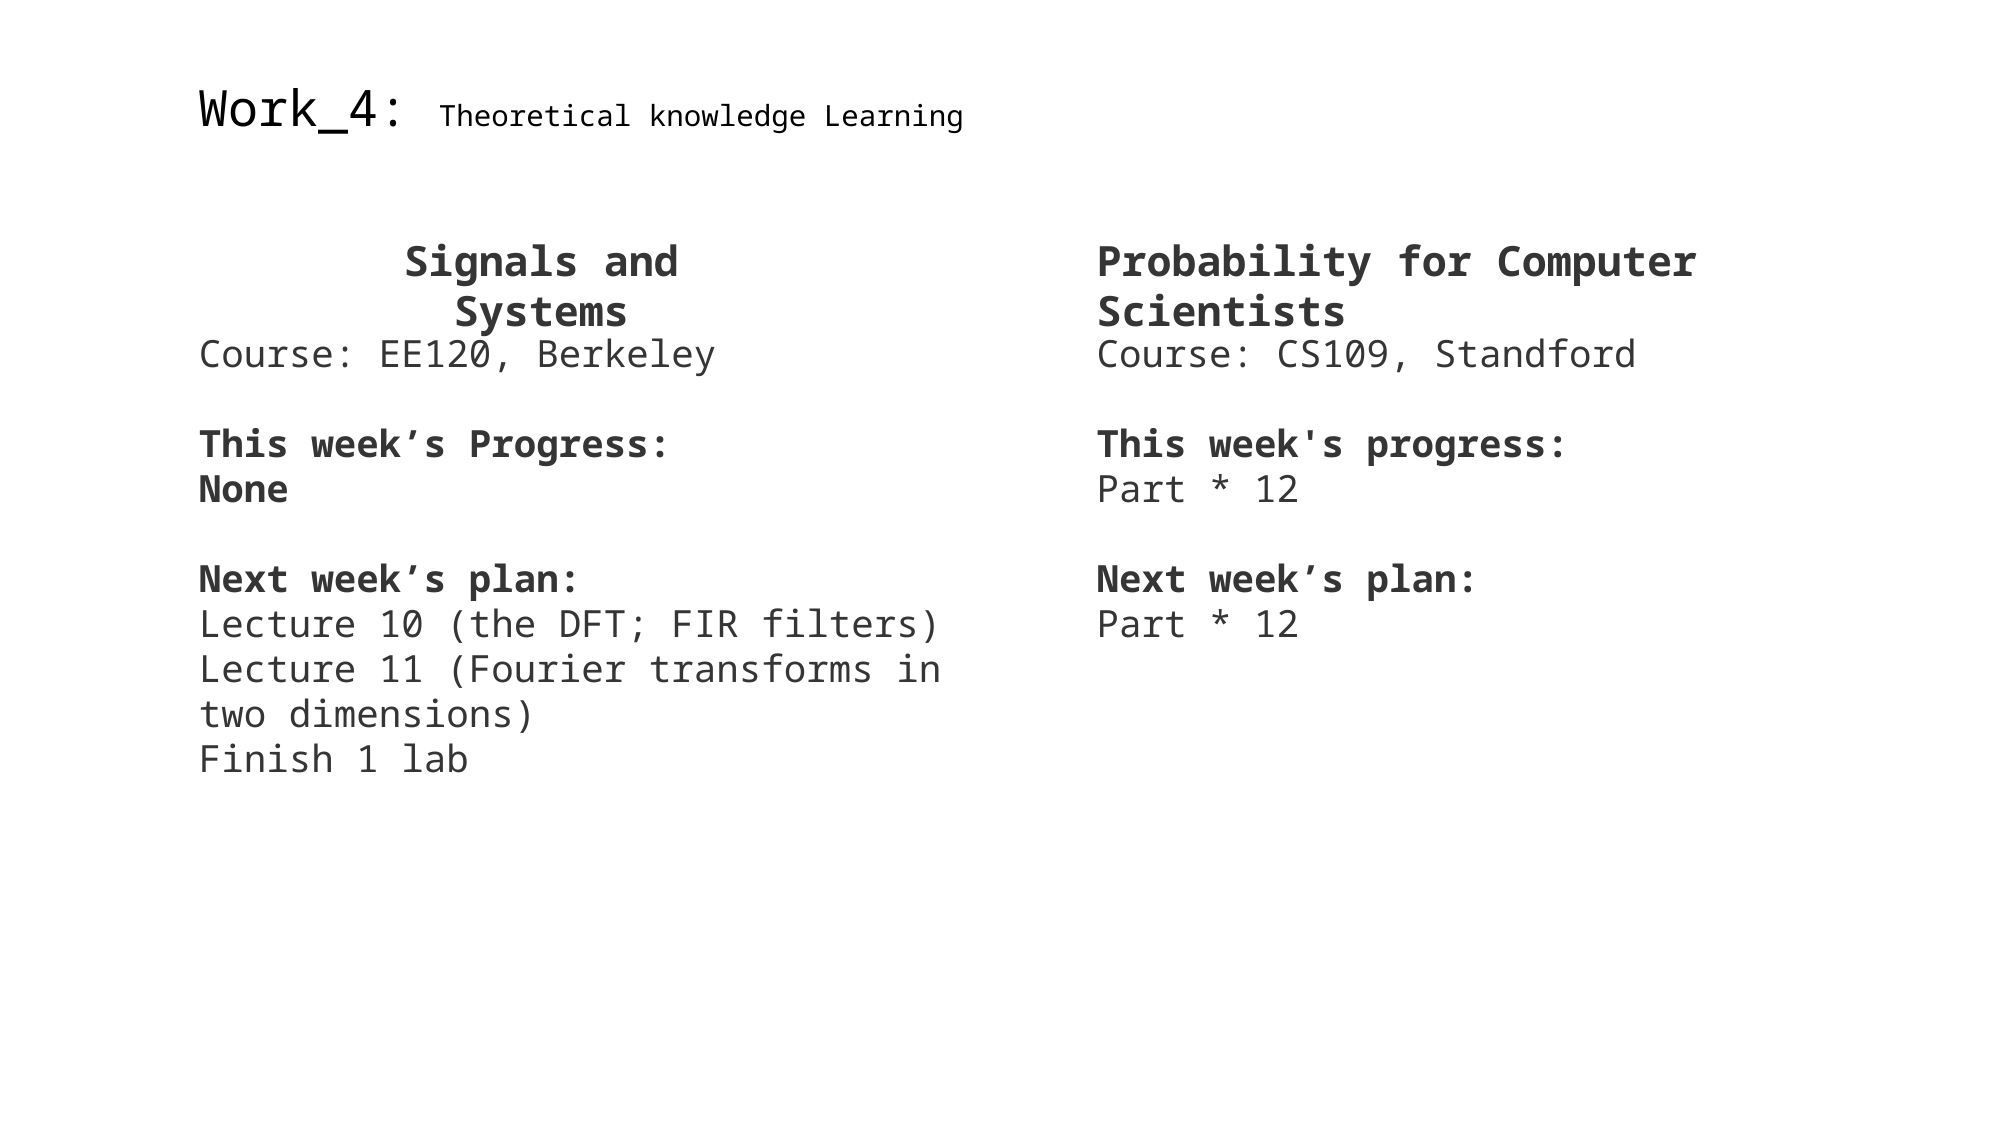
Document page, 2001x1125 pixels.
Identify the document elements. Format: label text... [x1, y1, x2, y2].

text_box Course: EE120, Berkeley This week’s Progress: None Next week’s plan: Lecture 10 (the DFT; FIR filters) Lecture 11 (Fourier transforms in two dimensions) Finish 1 lab [184, 322, 1015, 788]
text_box Probability for Computer Scientists [1081, 227, 1962, 342]
text_box Course: CS109, Standford This week's progress: Part * 12 Next week’s plan: Part * 12 [1081, 342, 1902, 698]
text_box Work_4: Theoretical knowledge Learning [184, 69, 1158, 145]
text_box Signals and Systems [290, 227, 793, 322]
